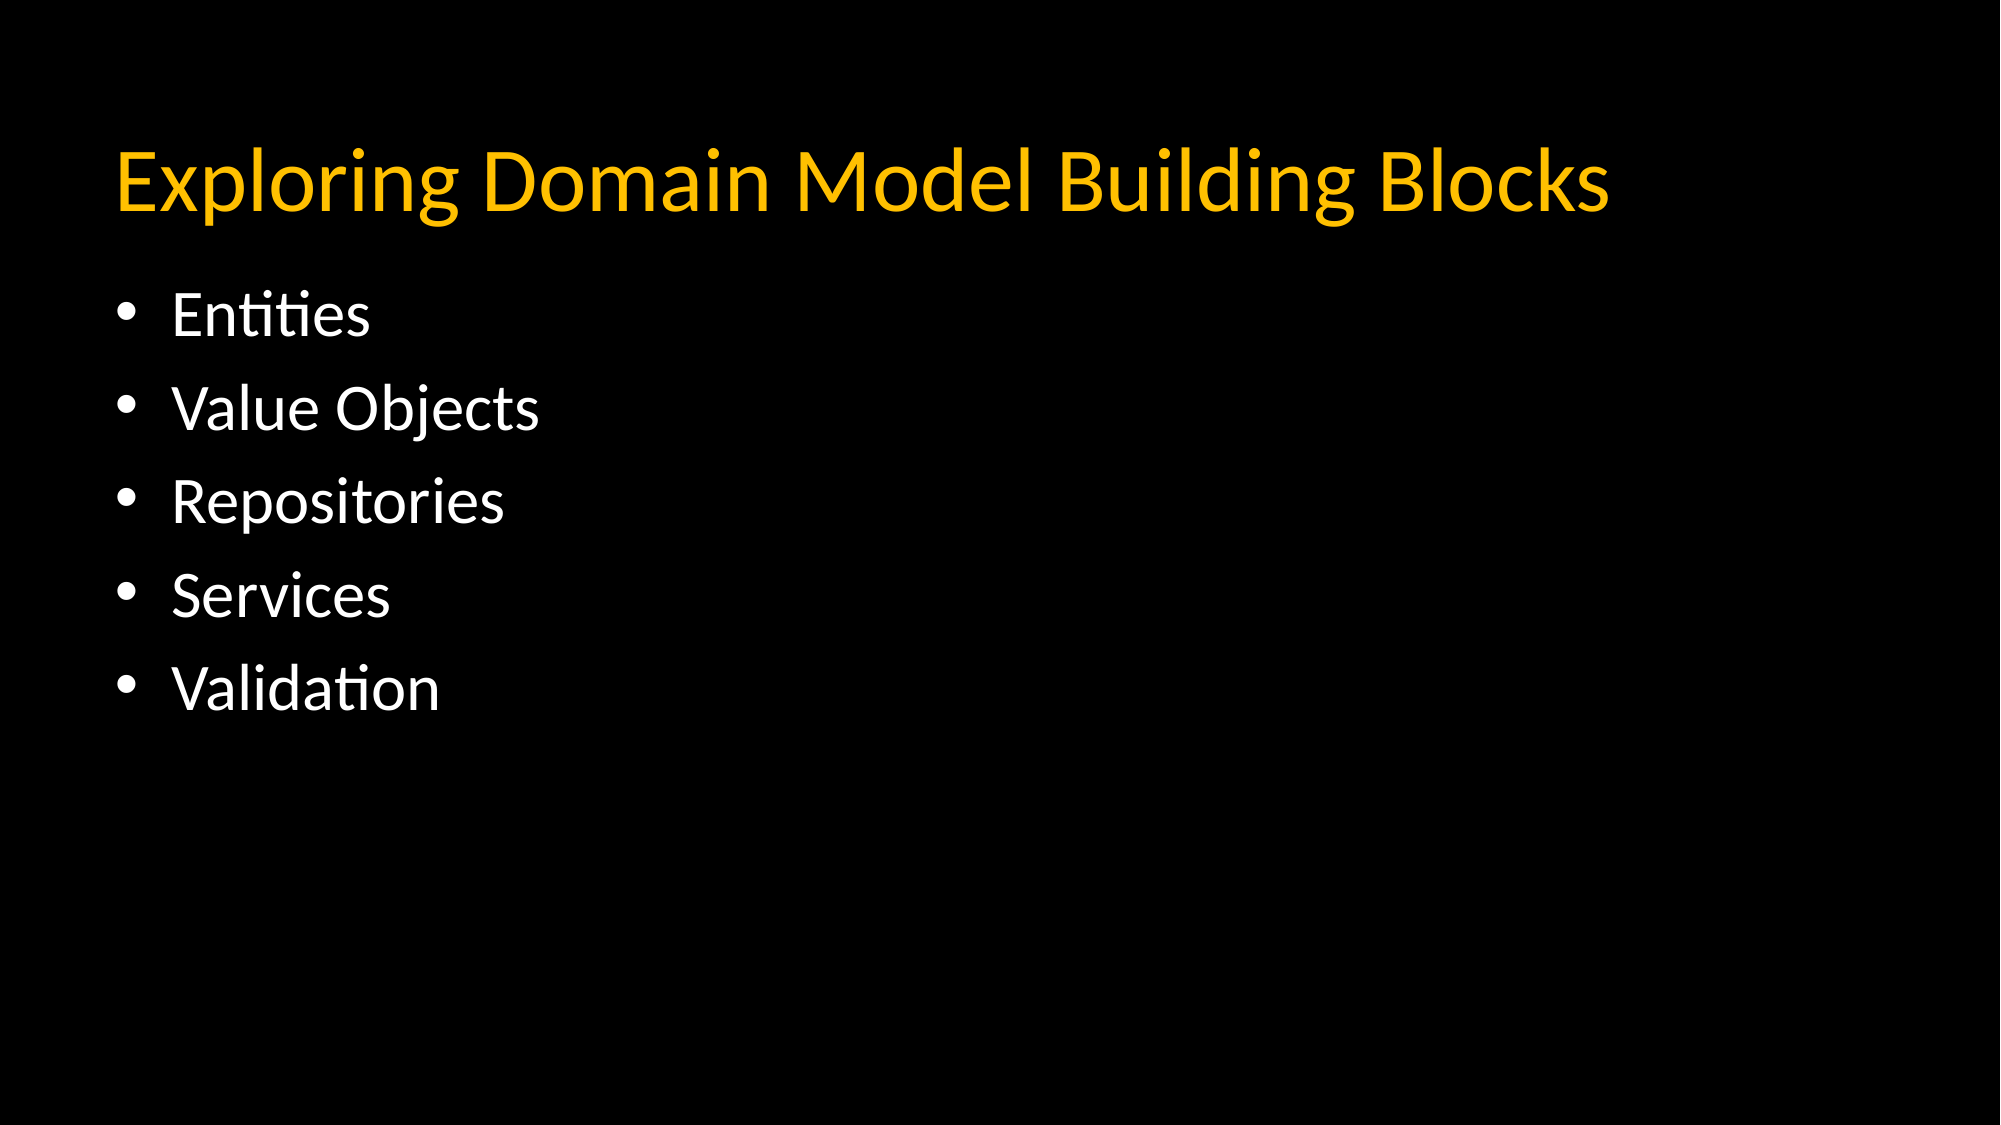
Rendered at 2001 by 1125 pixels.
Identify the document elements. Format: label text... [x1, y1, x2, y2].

title Exploring Domain Model Building Blocks [99, 99, 1900, 250]
list Entities Value Objects Repositories Services Validation [99, 262, 1900, 1063]
